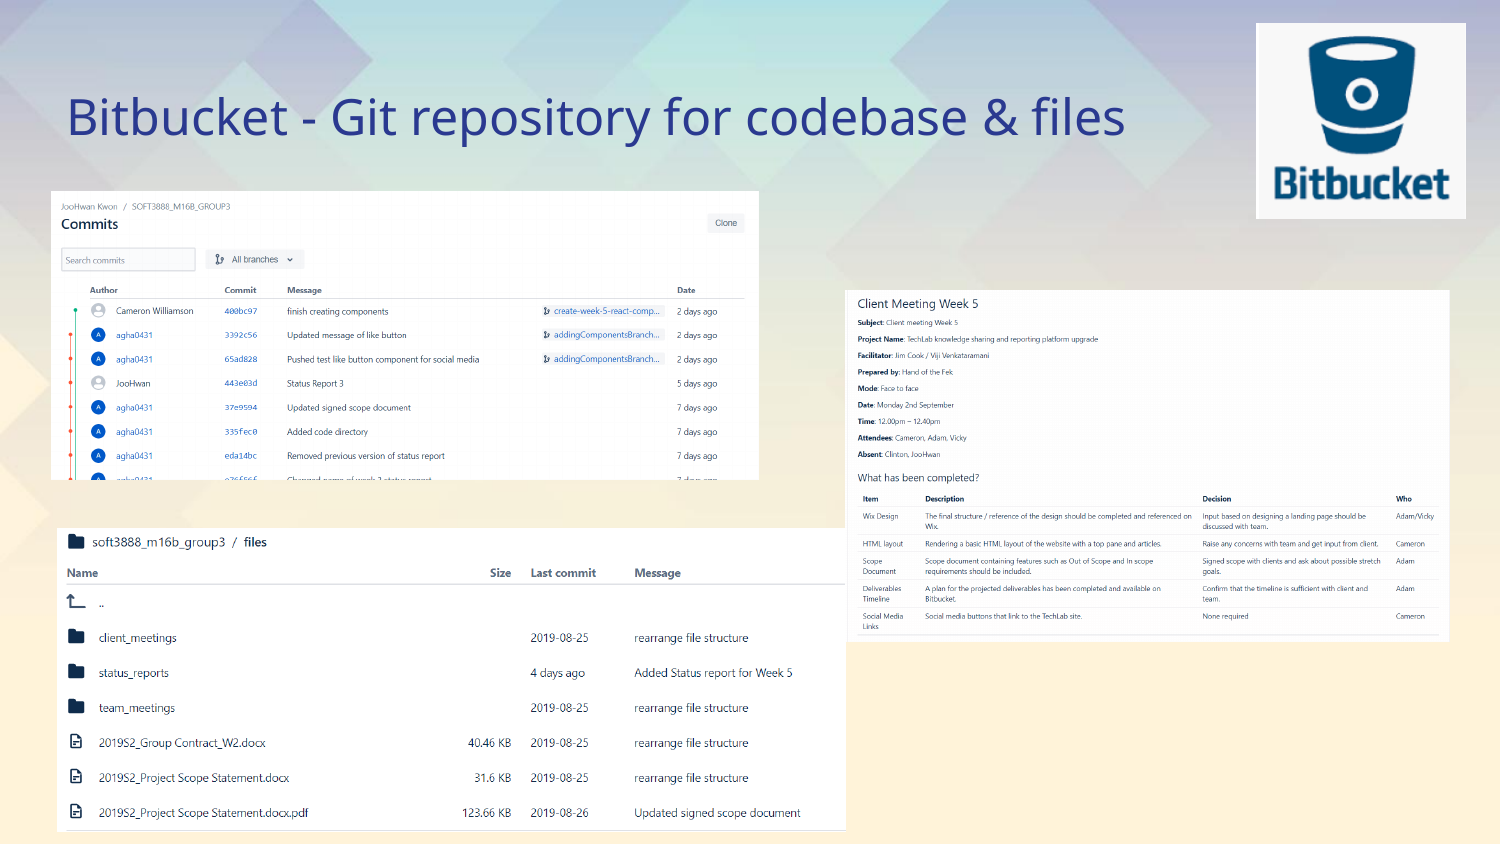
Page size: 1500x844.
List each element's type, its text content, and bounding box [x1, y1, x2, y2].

text_box Bitbucket - Git repository for codebase & files [51, 70, 1251, 171]
picture [0, 0, 1500, 844]
